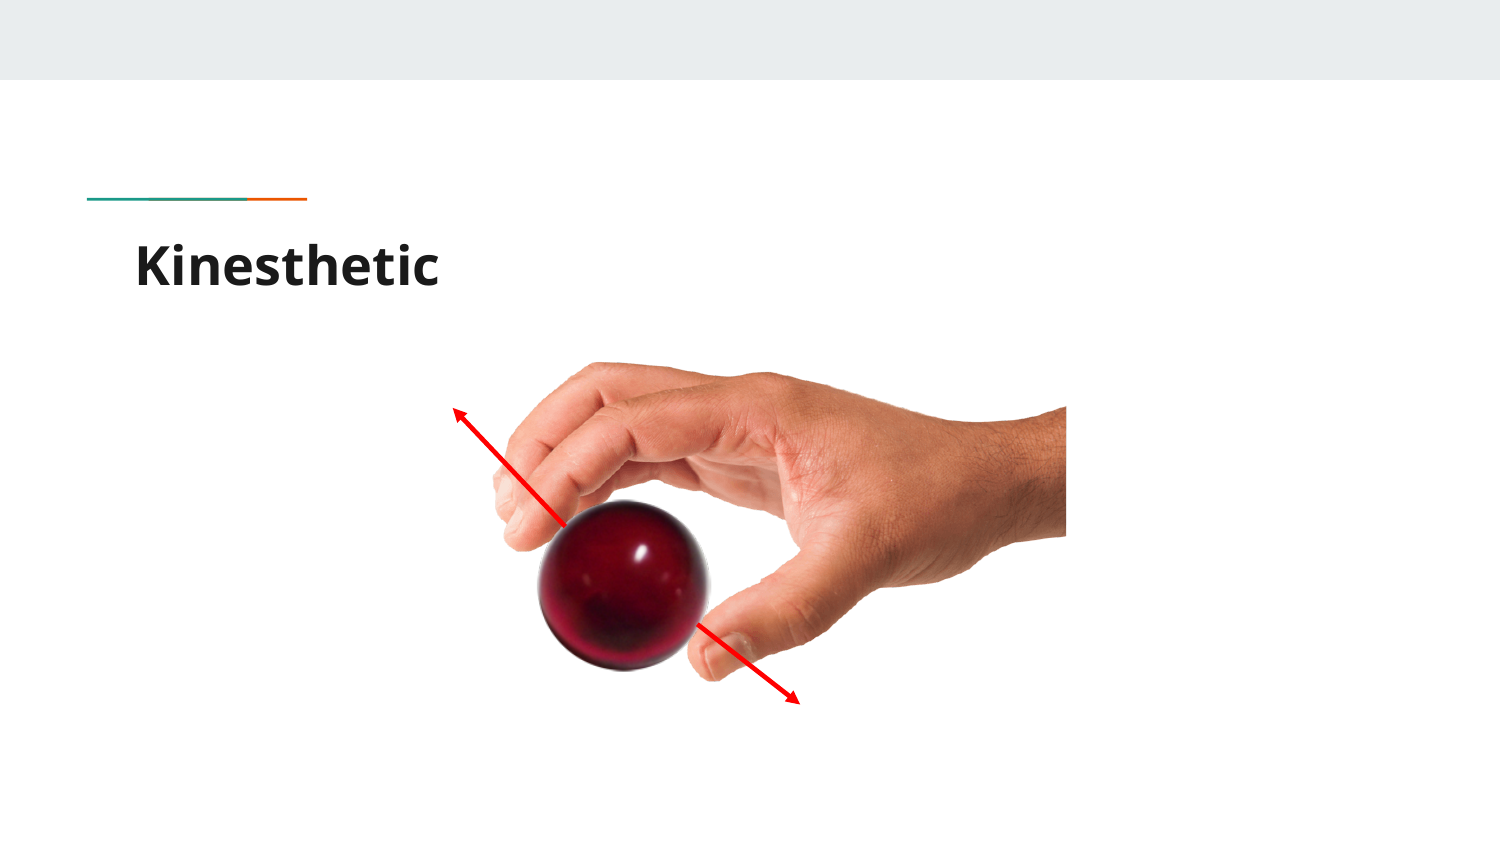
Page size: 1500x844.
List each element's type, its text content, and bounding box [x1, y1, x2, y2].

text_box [452, 407, 566, 527]
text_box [697, 623, 801, 705]
picture [432, 341, 1068, 730]
title Kinesthetic [119, 216, 1381, 305]
